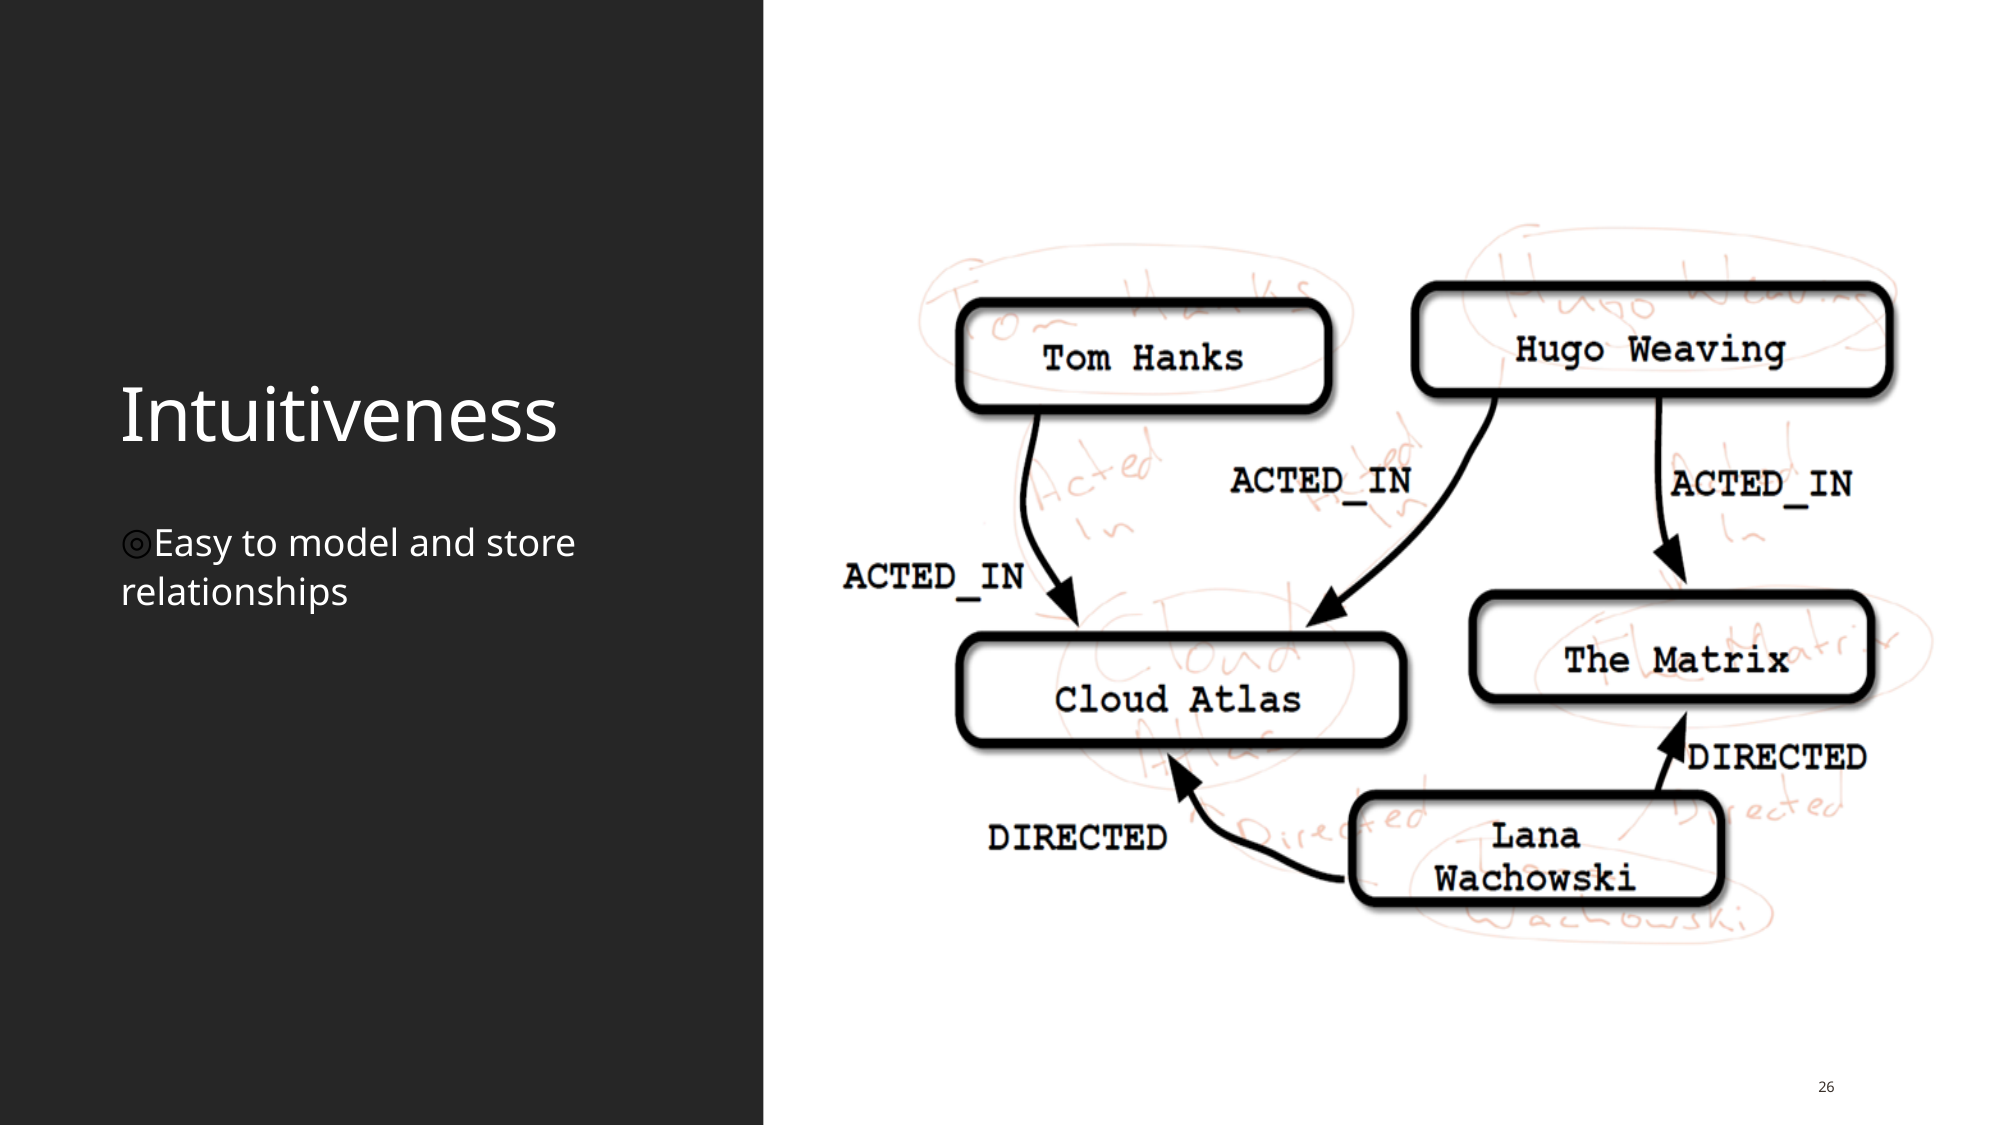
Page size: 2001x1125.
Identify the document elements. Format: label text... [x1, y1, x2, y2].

title Intuitiveness [105, 128, 683, 473]
picture [799, 185, 1985, 946]
list Easy to model and store relationships [105, 499, 683, 1002]
slide_number 26 [1803, 1057, 1932, 1118]
